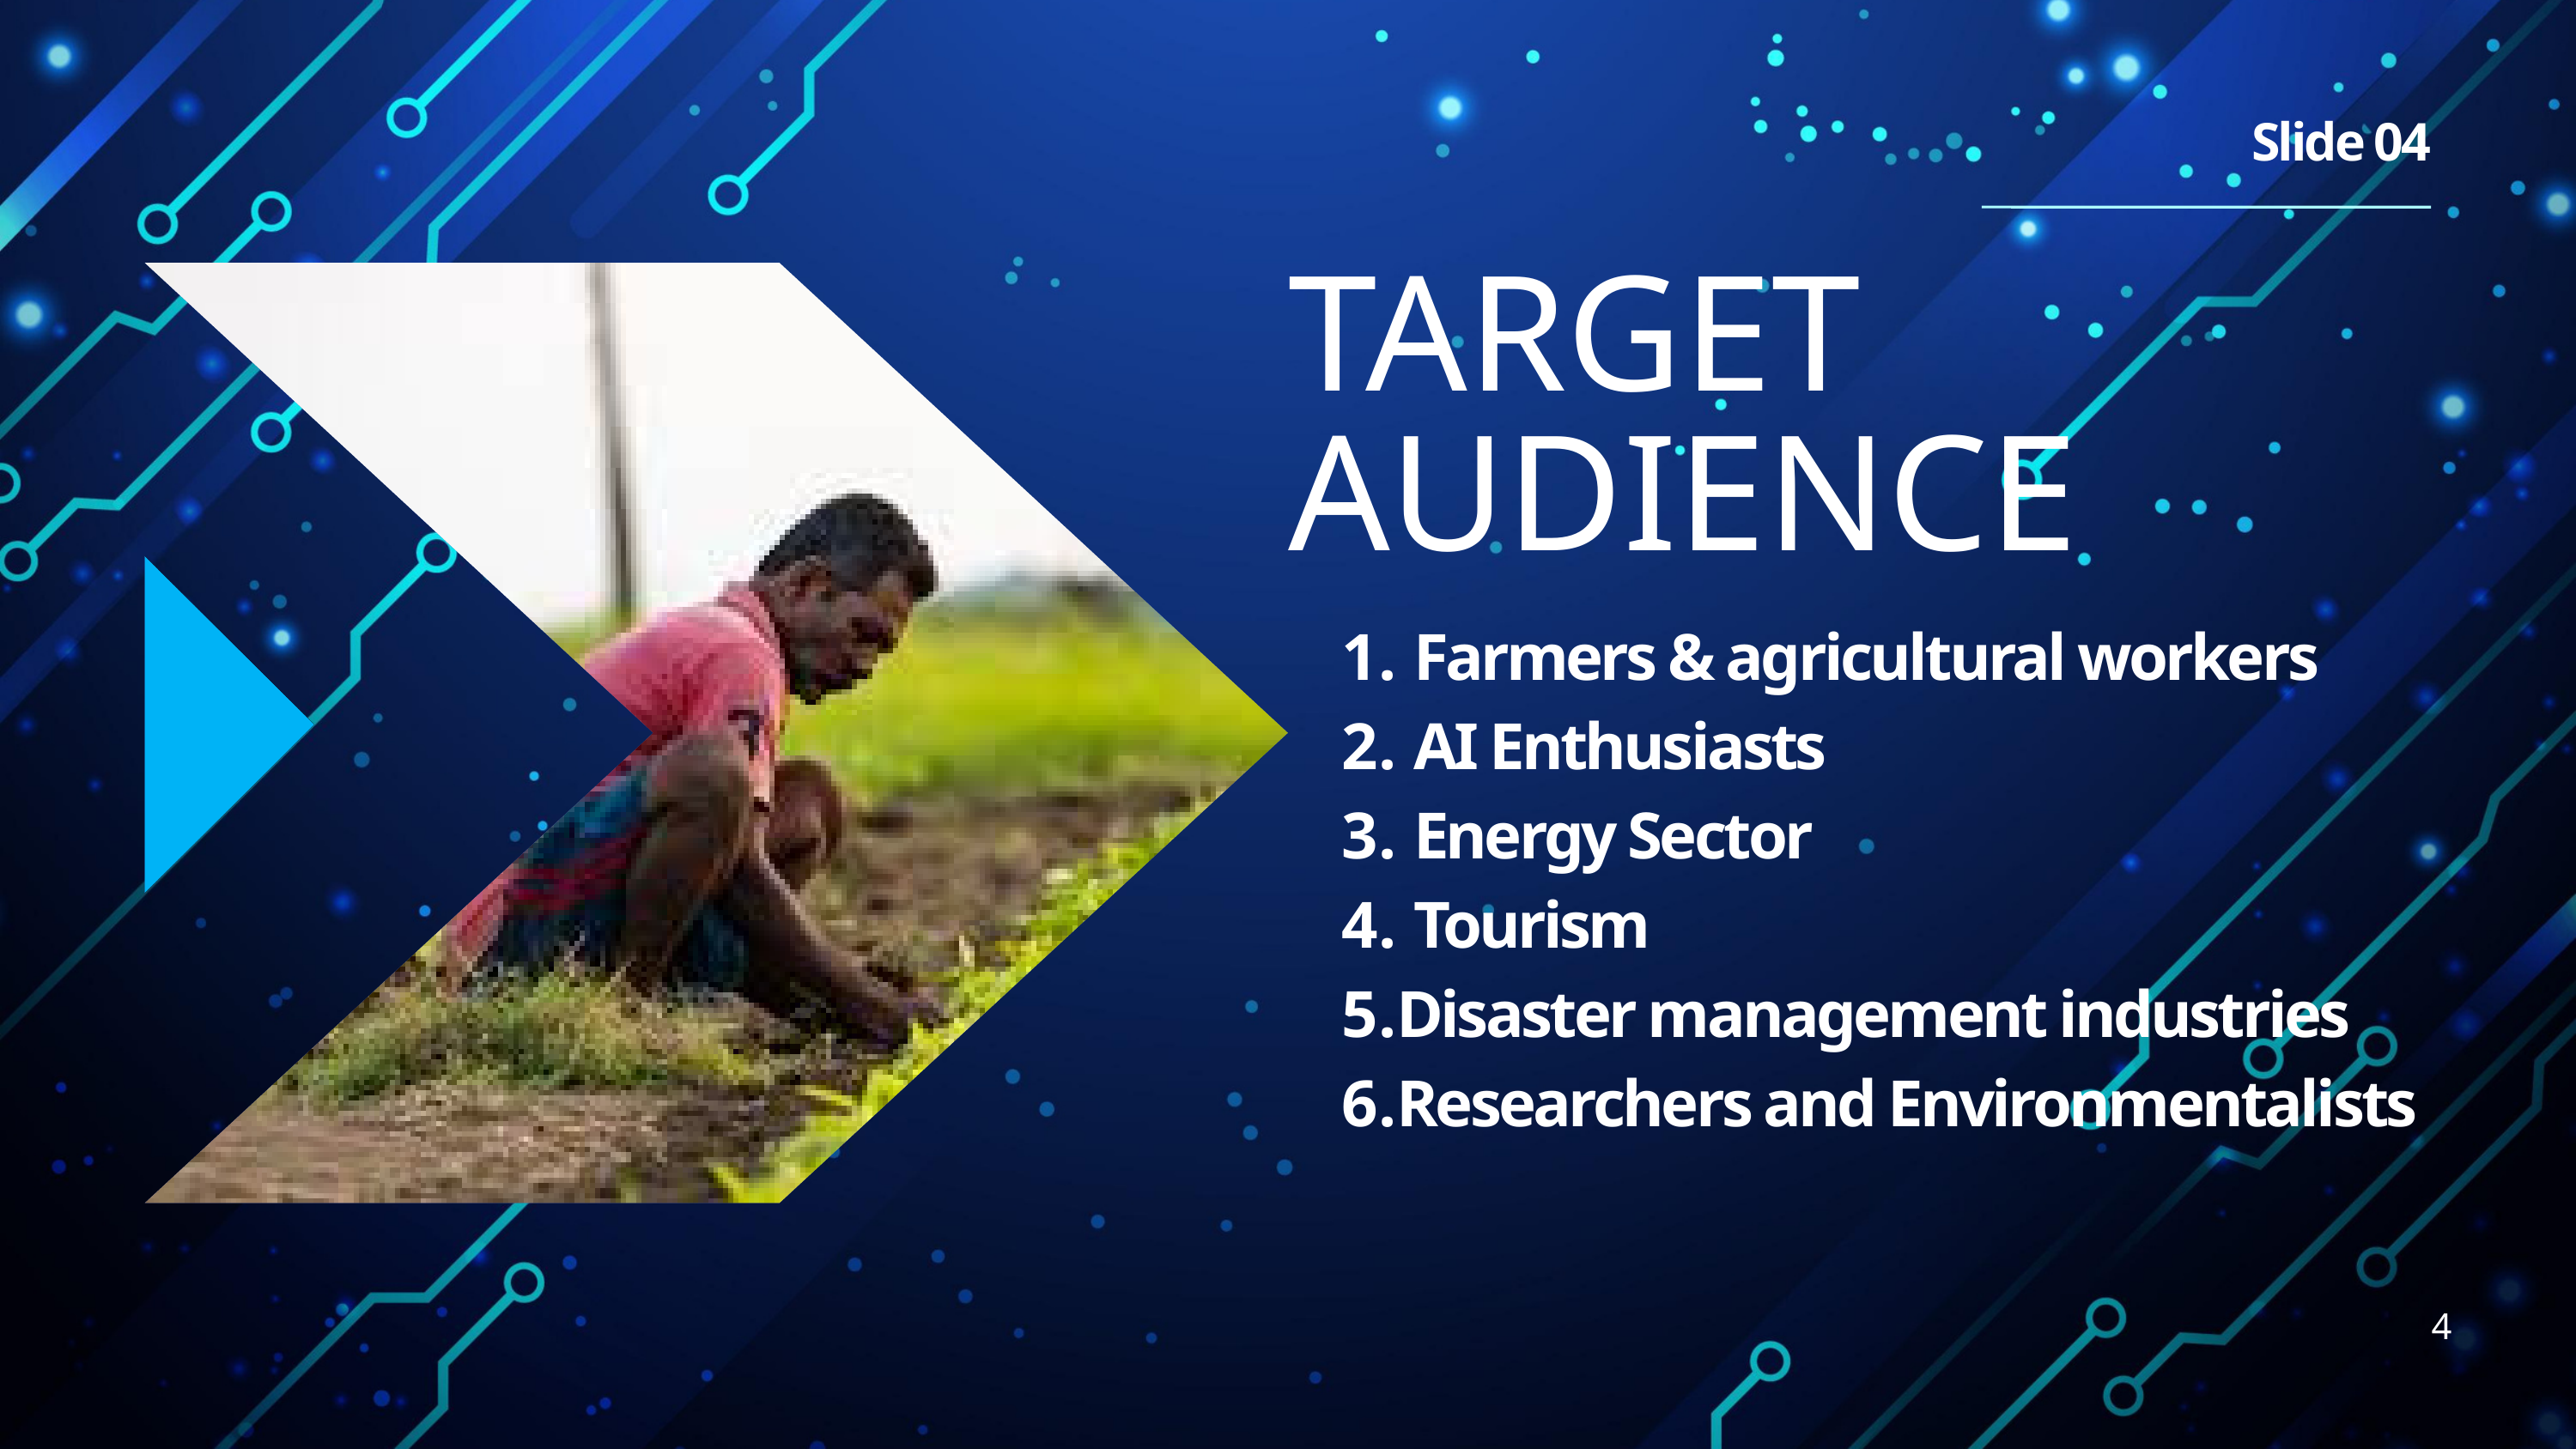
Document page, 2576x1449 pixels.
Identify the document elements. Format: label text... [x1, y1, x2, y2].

text_box 4 [2431, 1296, 2452, 1348]
text_box Slide 04 [1981, 119, 2432, 173]
text_box TARGET AUDIENCE [1289, 263, 2369, 583]
text_box [0, 0, 2576, 1449]
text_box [144, 262, 1289, 1203]
text_box Farmers & agricultural workers AI Enthusiasts Energy Sector Tourism Disaster management industries Researchers and Environmentalists [1287, 603, 2432, 1319]
